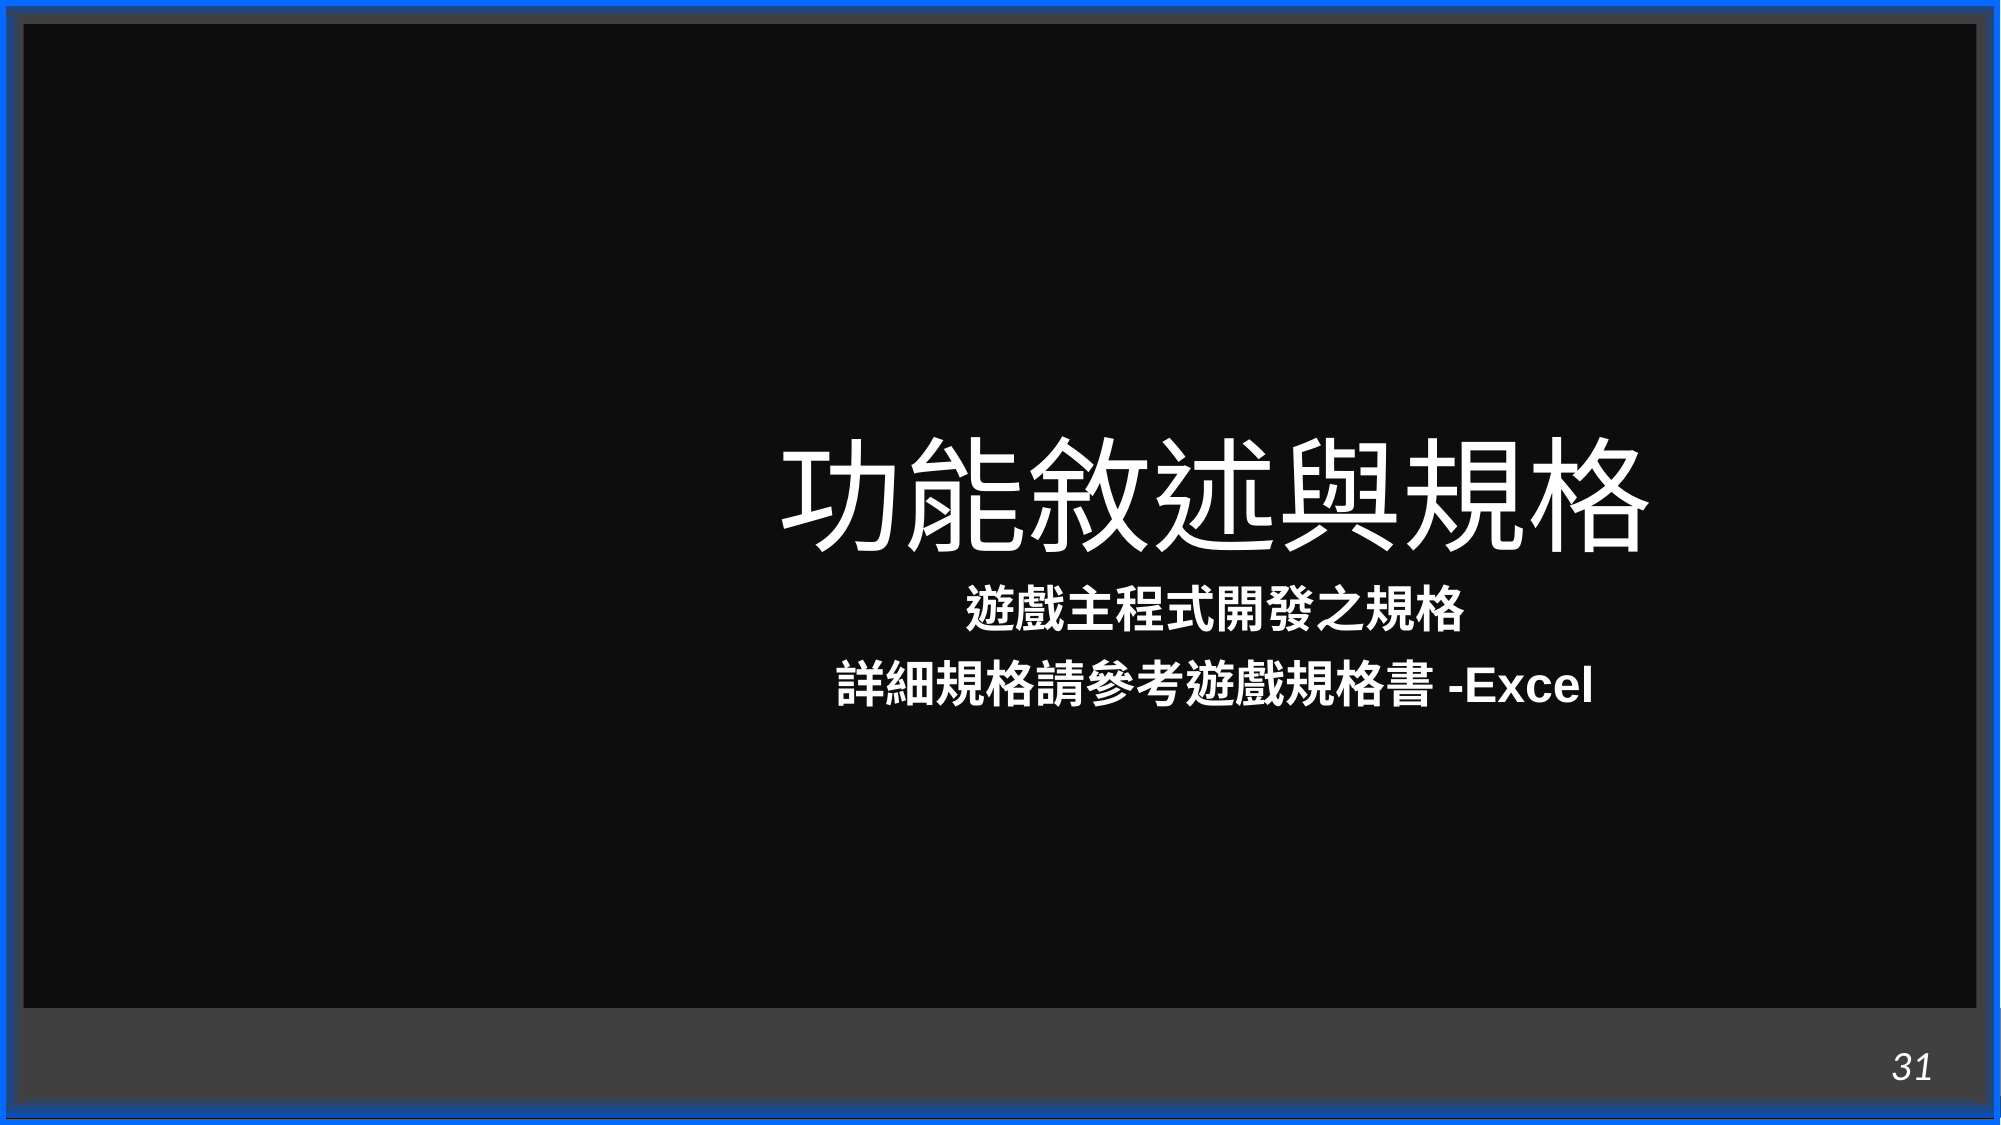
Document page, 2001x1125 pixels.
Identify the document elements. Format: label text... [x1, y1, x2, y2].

title 功能敘述與規格 [507, 177, 1923, 570]
subtitle 遊戲主程式開發之規格 詳細規格請參考遊戲規格書-Excel [507, 584, 1923, 857]
